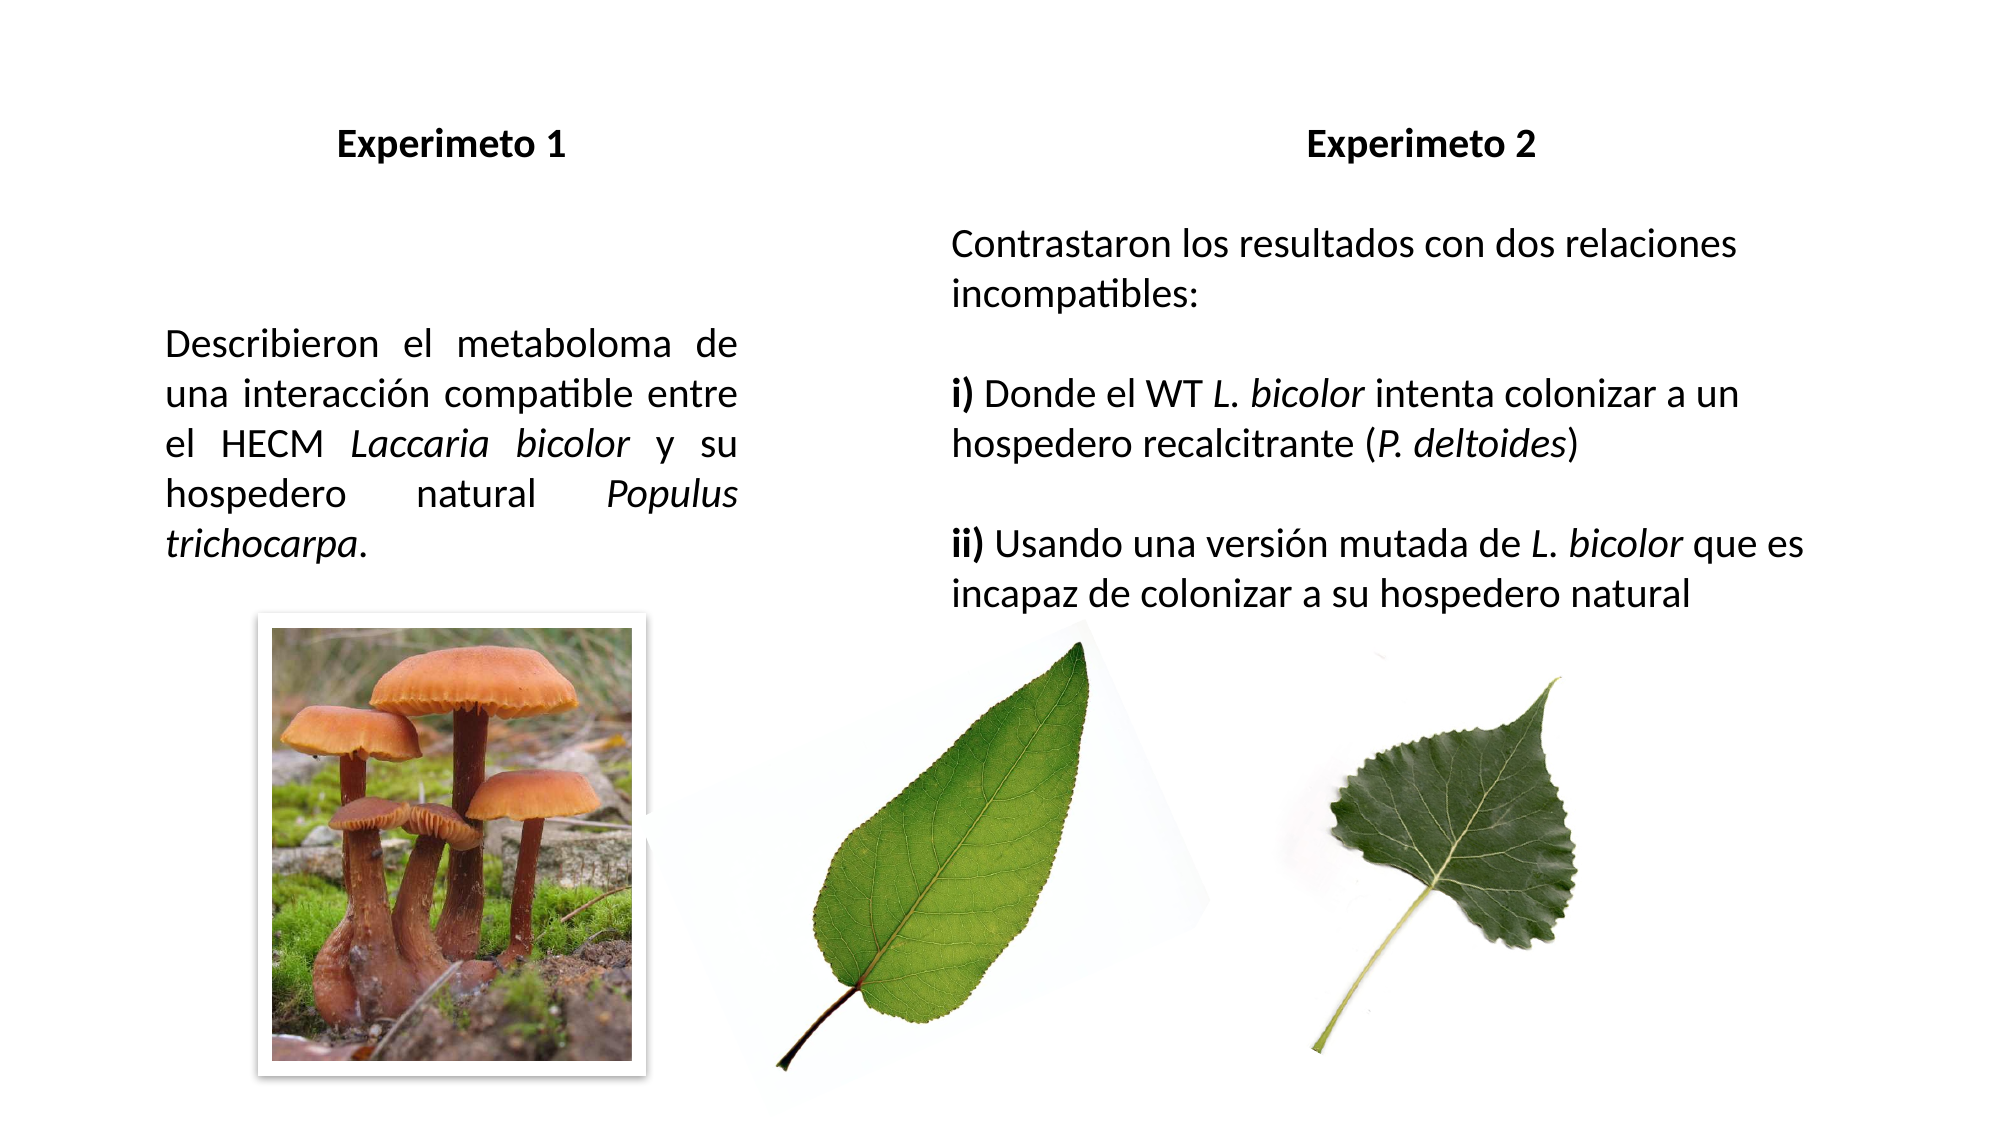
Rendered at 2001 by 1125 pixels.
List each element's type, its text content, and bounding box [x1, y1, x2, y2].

picture [272, 627, 632, 1062]
picture [639, 619, 1684, 1125]
text_box Experimeto 2 Contrastaron los resultados con dos relaciones incompatibles: i) Donde el WT L. bicolor intenta colonizar a un hospedero recalcitrante (P. deltoides) ii) Usando una versión mutada de L. bicolor que es incapaz de colonizar a su hospedero natural [936, 108, 1907, 623]
text_box Experimeto 1 Describieron el metaboloma de una interacción compatible entre el HECM Laccaria bicolor y su hospedero natural Populus trichocarpa. [150, 108, 754, 573]
